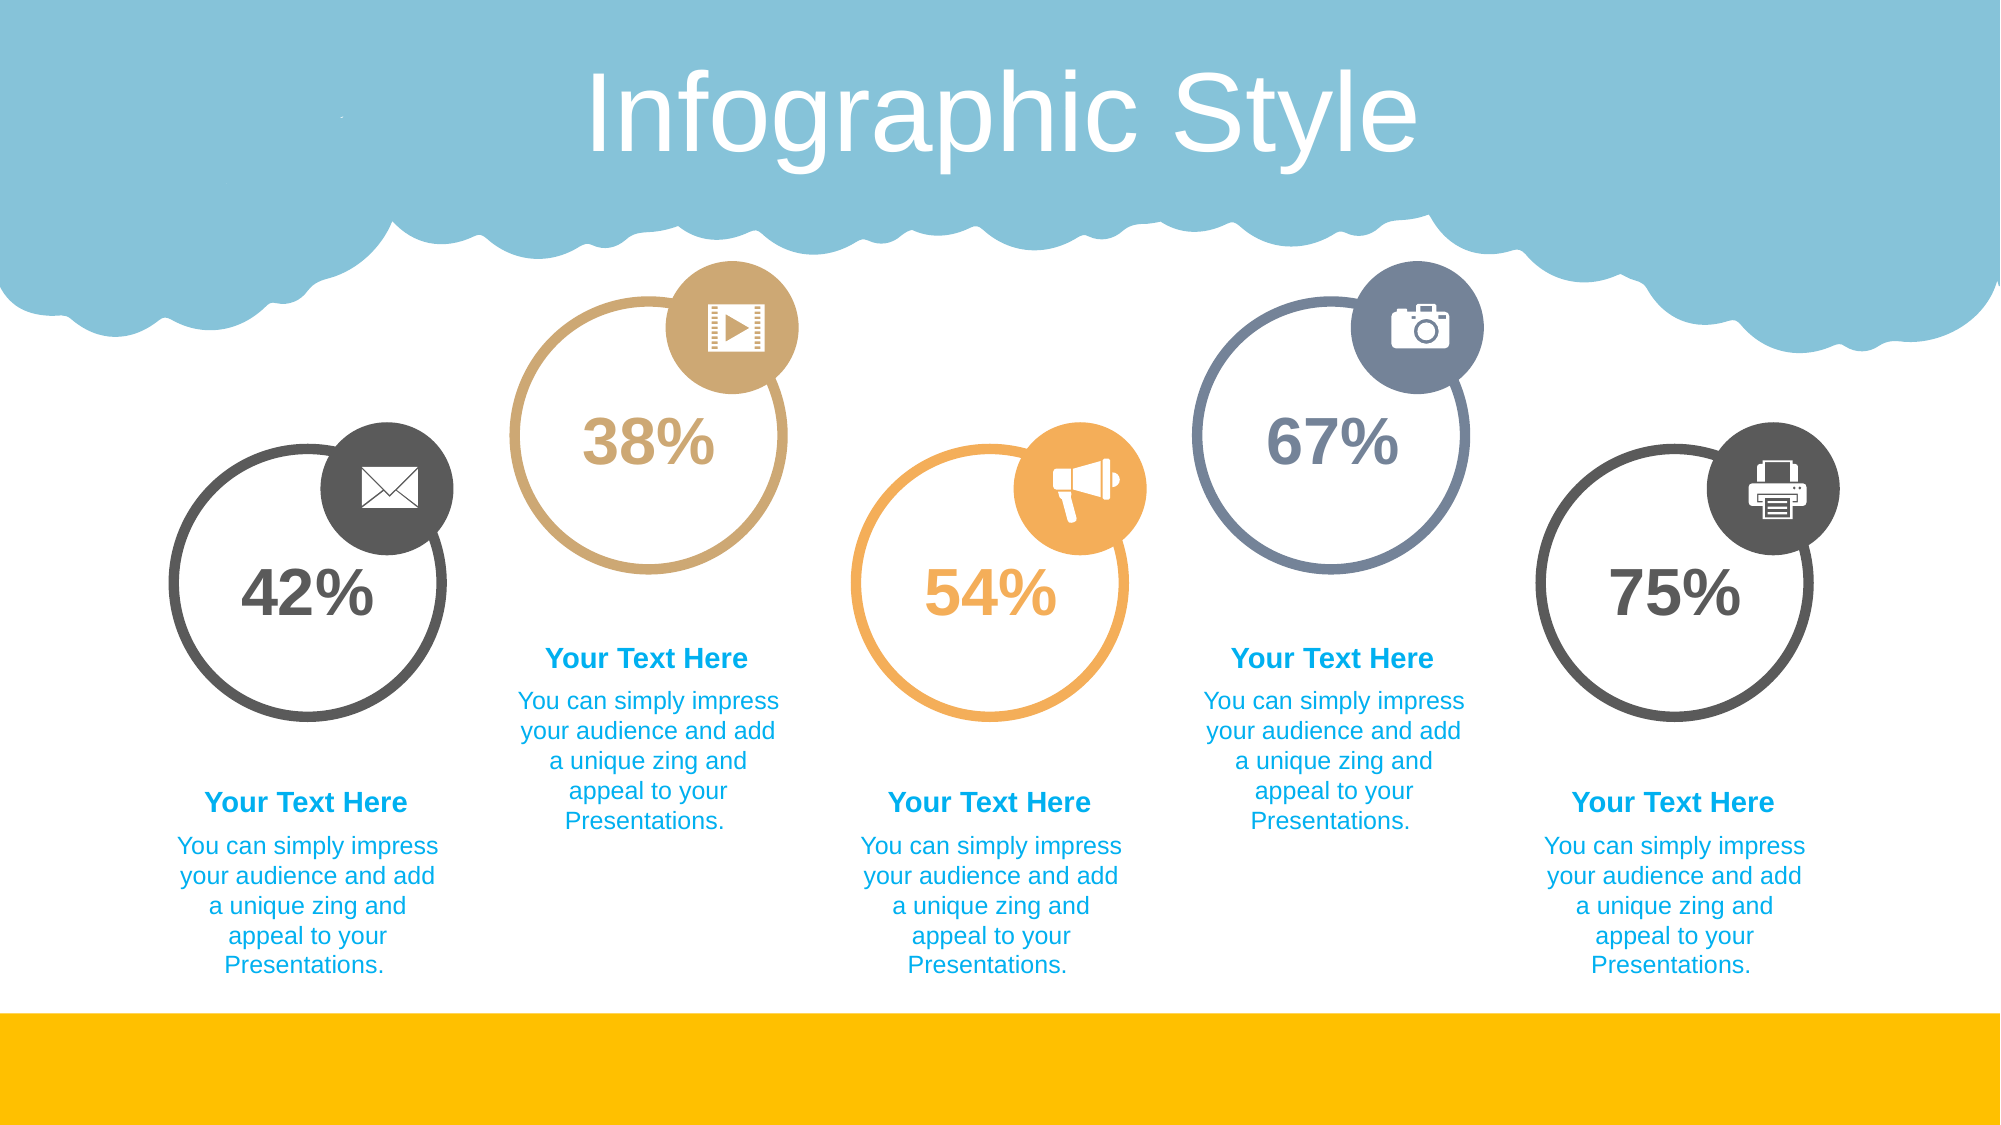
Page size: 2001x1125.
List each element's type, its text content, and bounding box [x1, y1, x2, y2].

list Infographic Style [53, 55, 1952, 175]
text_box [855, 422, 1147, 717]
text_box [514, 261, 799, 570]
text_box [158, 776, 457, 989]
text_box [1525, 776, 1824, 989]
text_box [173, 422, 454, 717]
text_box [499, 631, 798, 844]
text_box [1185, 631, 1484, 844]
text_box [1197, 261, 1484, 570]
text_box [839, 776, 1143, 989]
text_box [1540, 422, 1840, 717]
